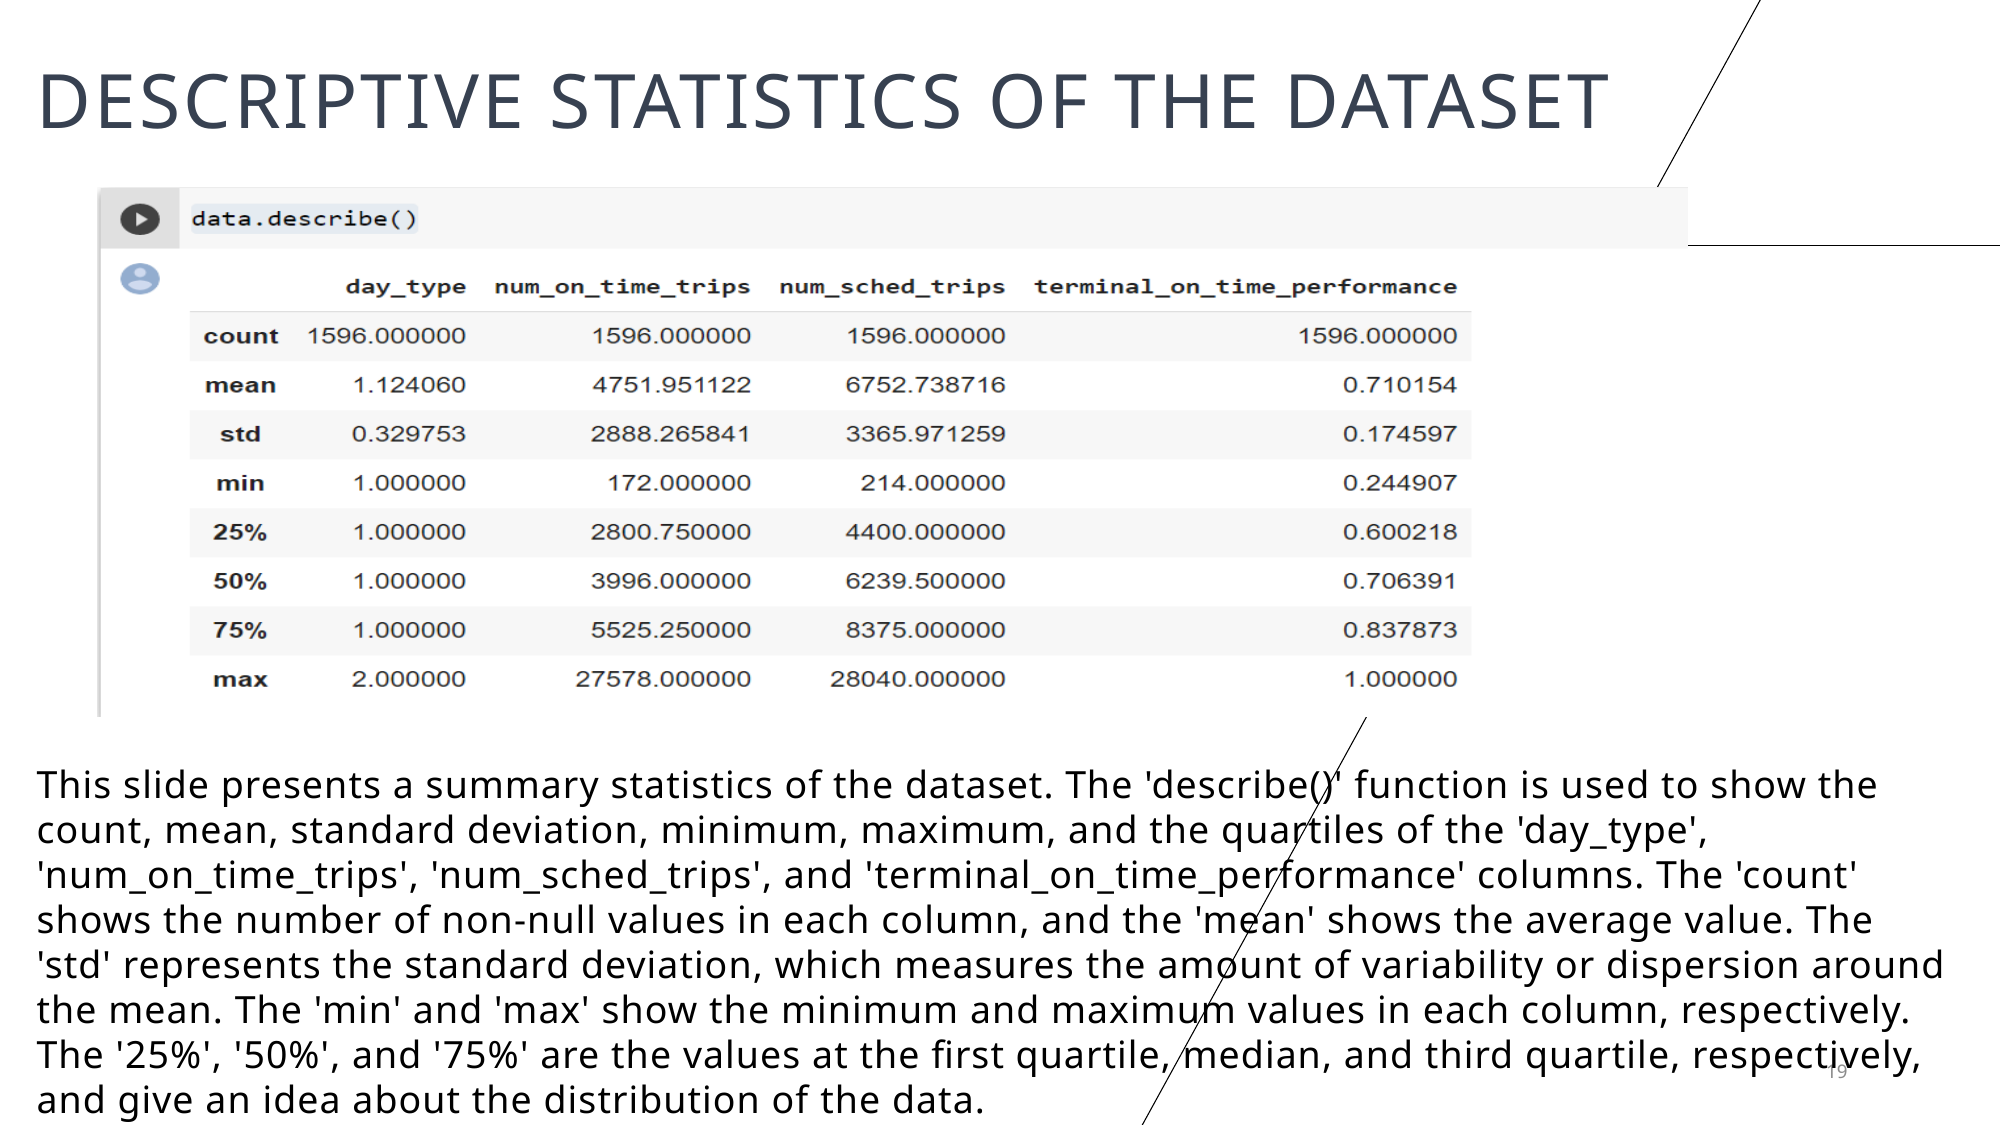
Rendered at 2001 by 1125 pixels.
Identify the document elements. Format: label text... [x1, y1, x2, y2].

title Descriptive statistics of the dataset [21, 0, 1662, 201]
slide_number 19 [1412, 1042, 1863, 1103]
picture [97, 187, 1688, 718]
list This slide presents a summary statistics of the dataset. The 'describe()' function is used to show the count, mean, standard deviation, minimum, maximum, and the quartiles of the 'day_type', 'num_on_time_trips', 'num_sched_trips', and 'terminal_on_time_performance' columns. The 'count' shows the number of non-null values in each column, and the 'mean' shows the average value. The 'std' represents the standard deviation, which measures the amount of variability or dispersion around the mean. The 'min' and 'max' show the minimum and maximum values in each column, respectively. The '25%', '50%', and '75%' are the values at the first quartile, median, and third quartile, respectively, and give an idea about the distribution of the data. [21, 753, 1973, 1004]
